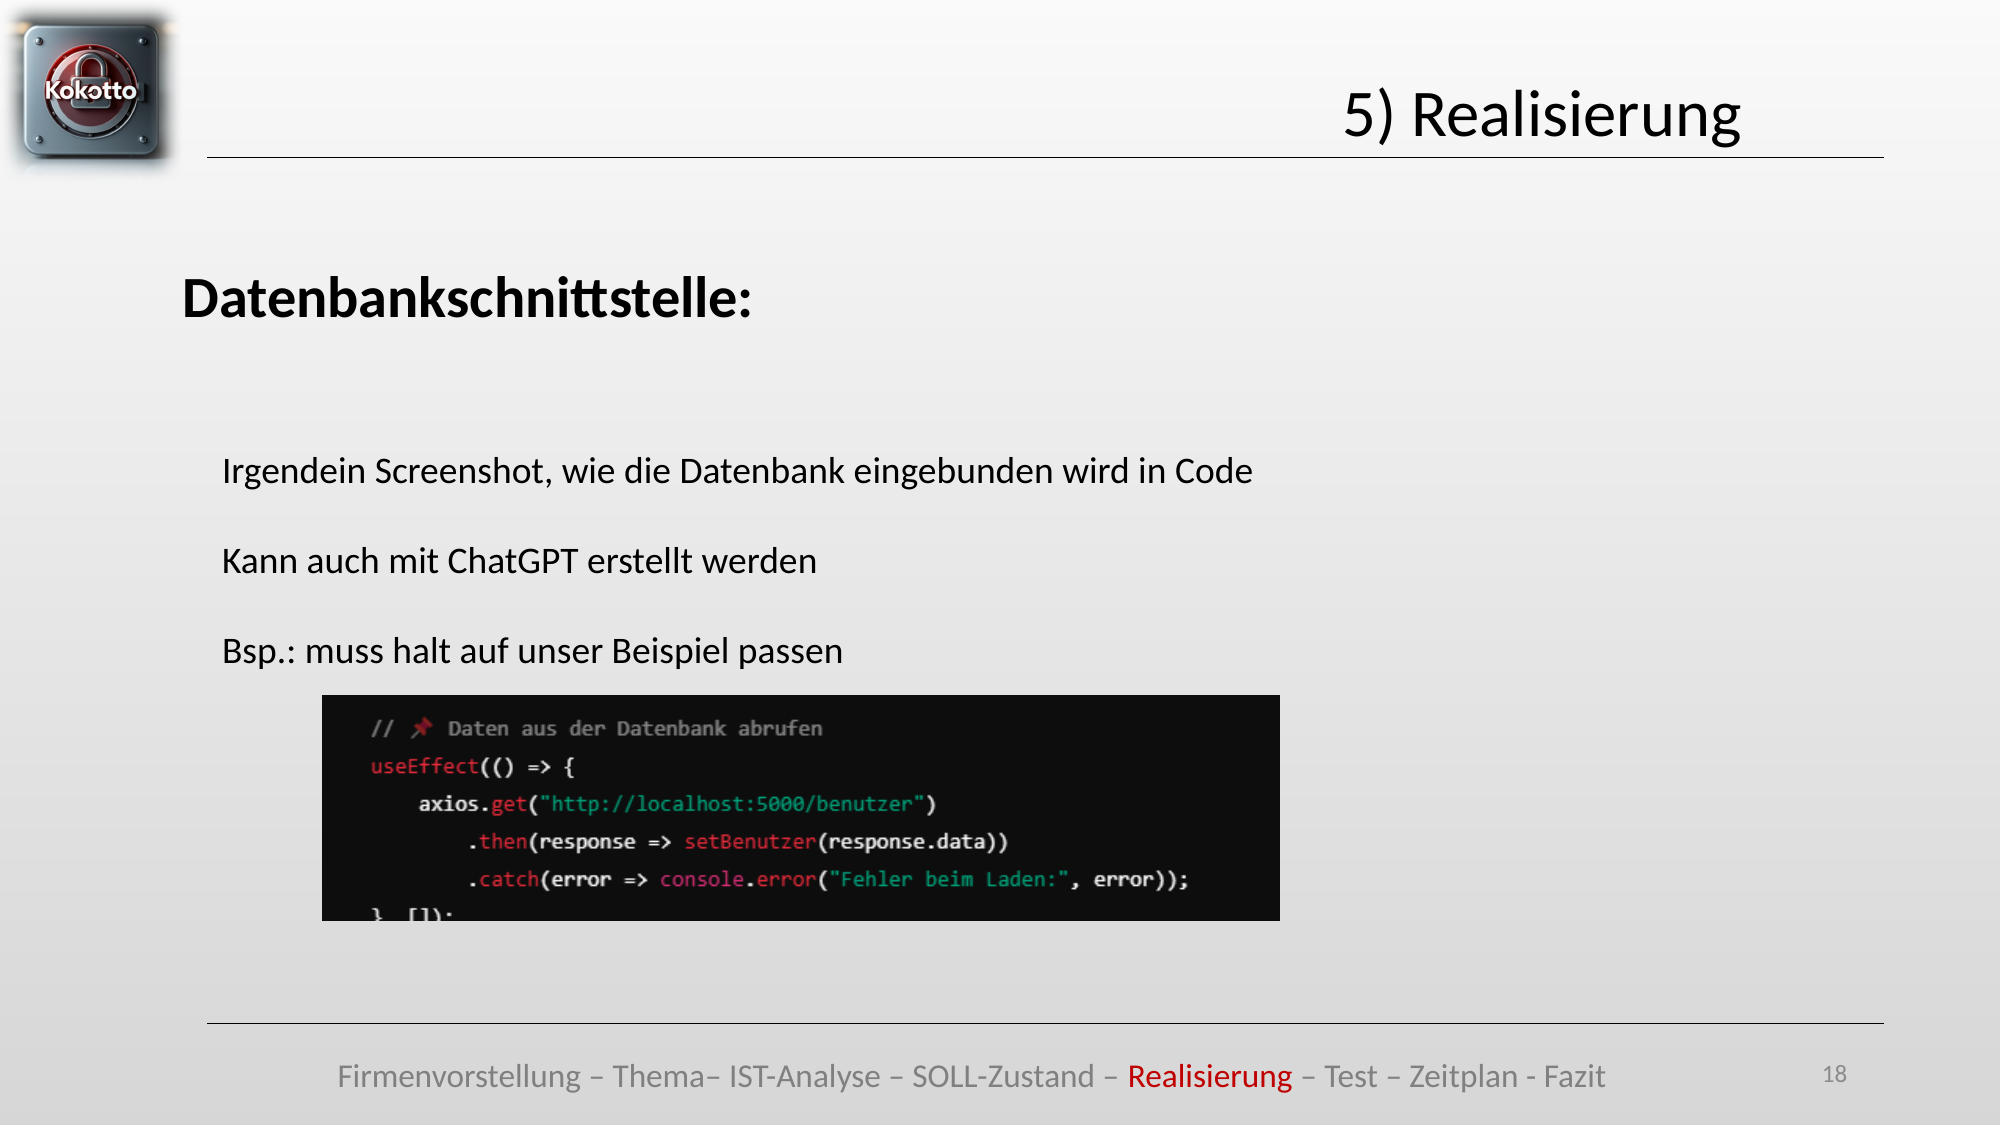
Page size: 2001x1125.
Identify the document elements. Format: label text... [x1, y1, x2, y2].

picture [322, 695, 1280, 921]
text_box Datenbankschnittstelle: [167, 251, 880, 337]
text_box Irgendein Screenshot, wie die Datenbank eingebunden wird in Code Kann auch mit ChatGPT erstellt werden Bsp.: muss halt auf unser Beispiel passen [207, 438, 1525, 723]
picture [0, 0, 184, 184]
text_box Firmenvorstellung – Thema– IST-Analyse – SOLL-Zustand – Realisierung – Test – Zeitplan - Fazit [322, 1006, 1929, 1102]
text_box 5) Realisierung [1327, 62, 1952, 158]
